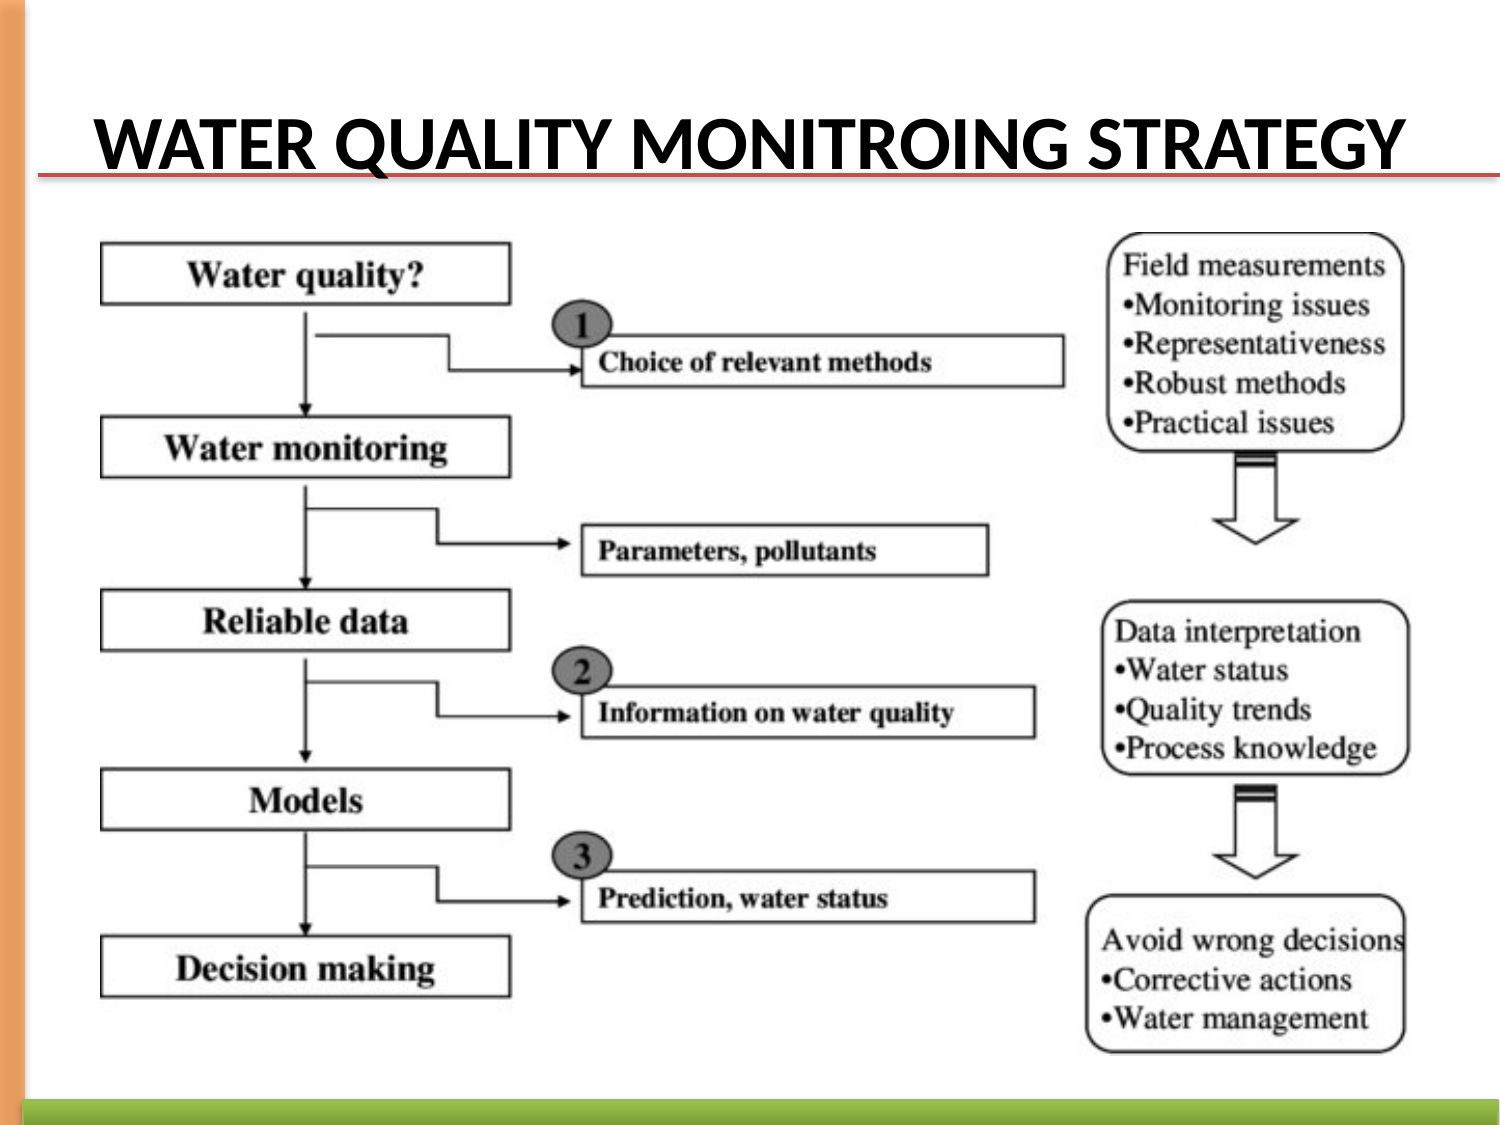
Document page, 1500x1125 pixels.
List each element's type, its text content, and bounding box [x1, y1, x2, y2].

picture [100, 232, 1428, 1056]
title WATER QUALITY MONITROING STRATEGY [75, 45, 1425, 233]
